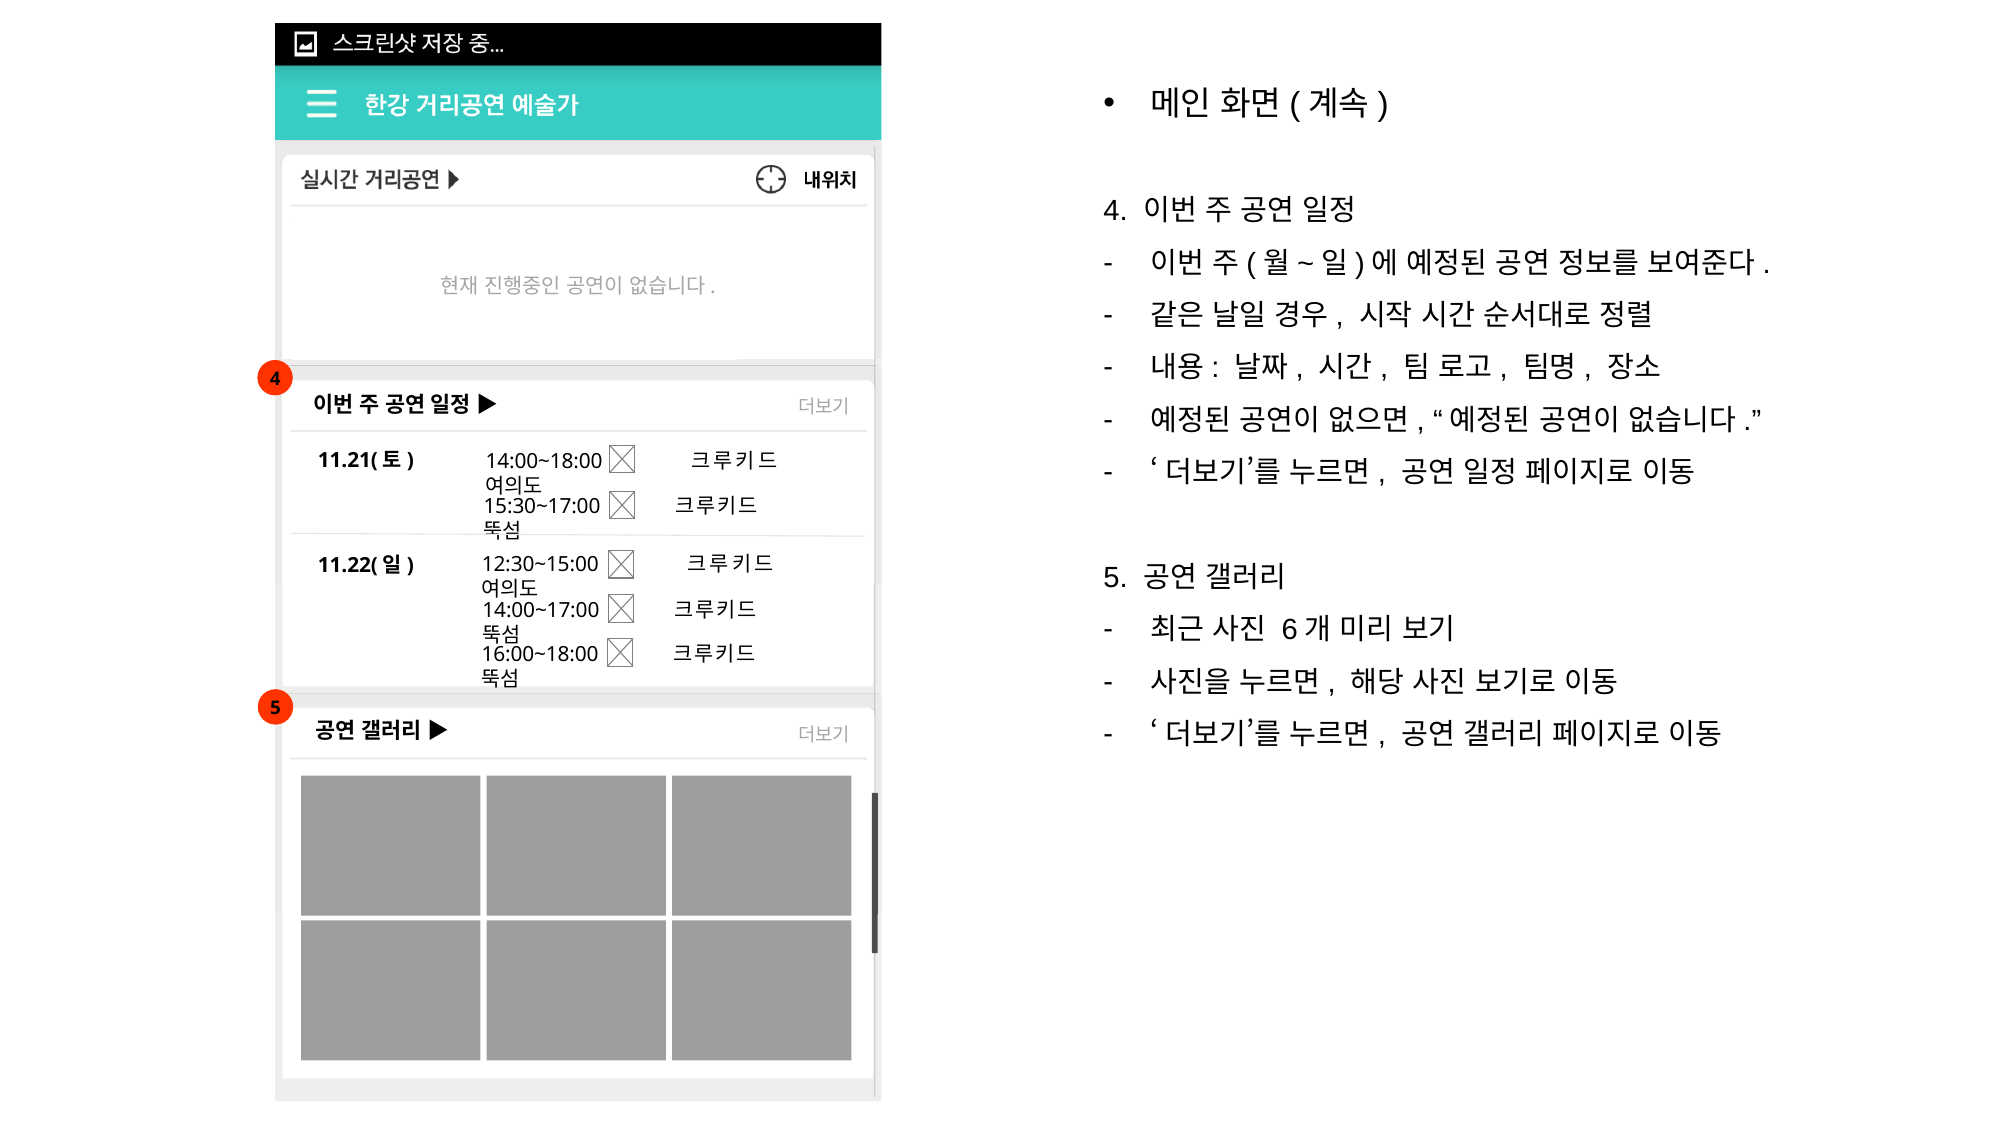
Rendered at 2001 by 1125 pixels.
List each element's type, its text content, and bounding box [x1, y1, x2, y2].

text_box 4 [256, 358, 289, 397]
picture [275, 365, 871, 584]
text_box [274, 397, 871, 693]
picture [275, 23, 882, 359]
picture [878, 693, 882, 912]
picture [878, 365, 882, 584]
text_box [871, 146, 878, 1098]
text_box [282, 912, 871, 1079]
text_box [878, 584, 882, 693]
text_box [282, 359, 871, 365]
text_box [291, 533, 865, 537]
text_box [608, 550, 634, 579]
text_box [607, 638, 633, 667]
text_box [608, 594, 634, 623]
text_box [274, 726, 882, 1102]
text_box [609, 445, 635, 473]
picture [275, 693, 871, 912]
text_box 14:00~17:00 크루키드 뚝섬 [467, 589, 818, 629]
text_box [282, 584, 871, 687]
text_box 메인 화면(계속) 4. 이번 주 공연 일정 이번 주(월~일)에 예정된 공연 정보를 보여준다. 같은 날일 경우, 시작 시간 순서대로 정렬 내용: 날짜, 시간, 팀 로고, 팀명, 장소 예정된 공연이 없으면, “예정된 공연이 없습니다.” ‘더보기’를 누르면, 공연 일정 페이지로 이동 5. 공연 갤러리 최근 사진 6개 미리 보기 사진을 누르면, 해당 사진 보기로 이동 ‘더보기’를 누르면, 공연 갤러리 페이지로 이동 [1088, 79, 1919, 1046]
text_box 16:00~18:00 크루키드 뚝섬 [466, 633, 818, 674]
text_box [609, 491, 635, 519]
text_box 5 [256, 688, 288, 726]
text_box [301, 775, 852, 1061]
